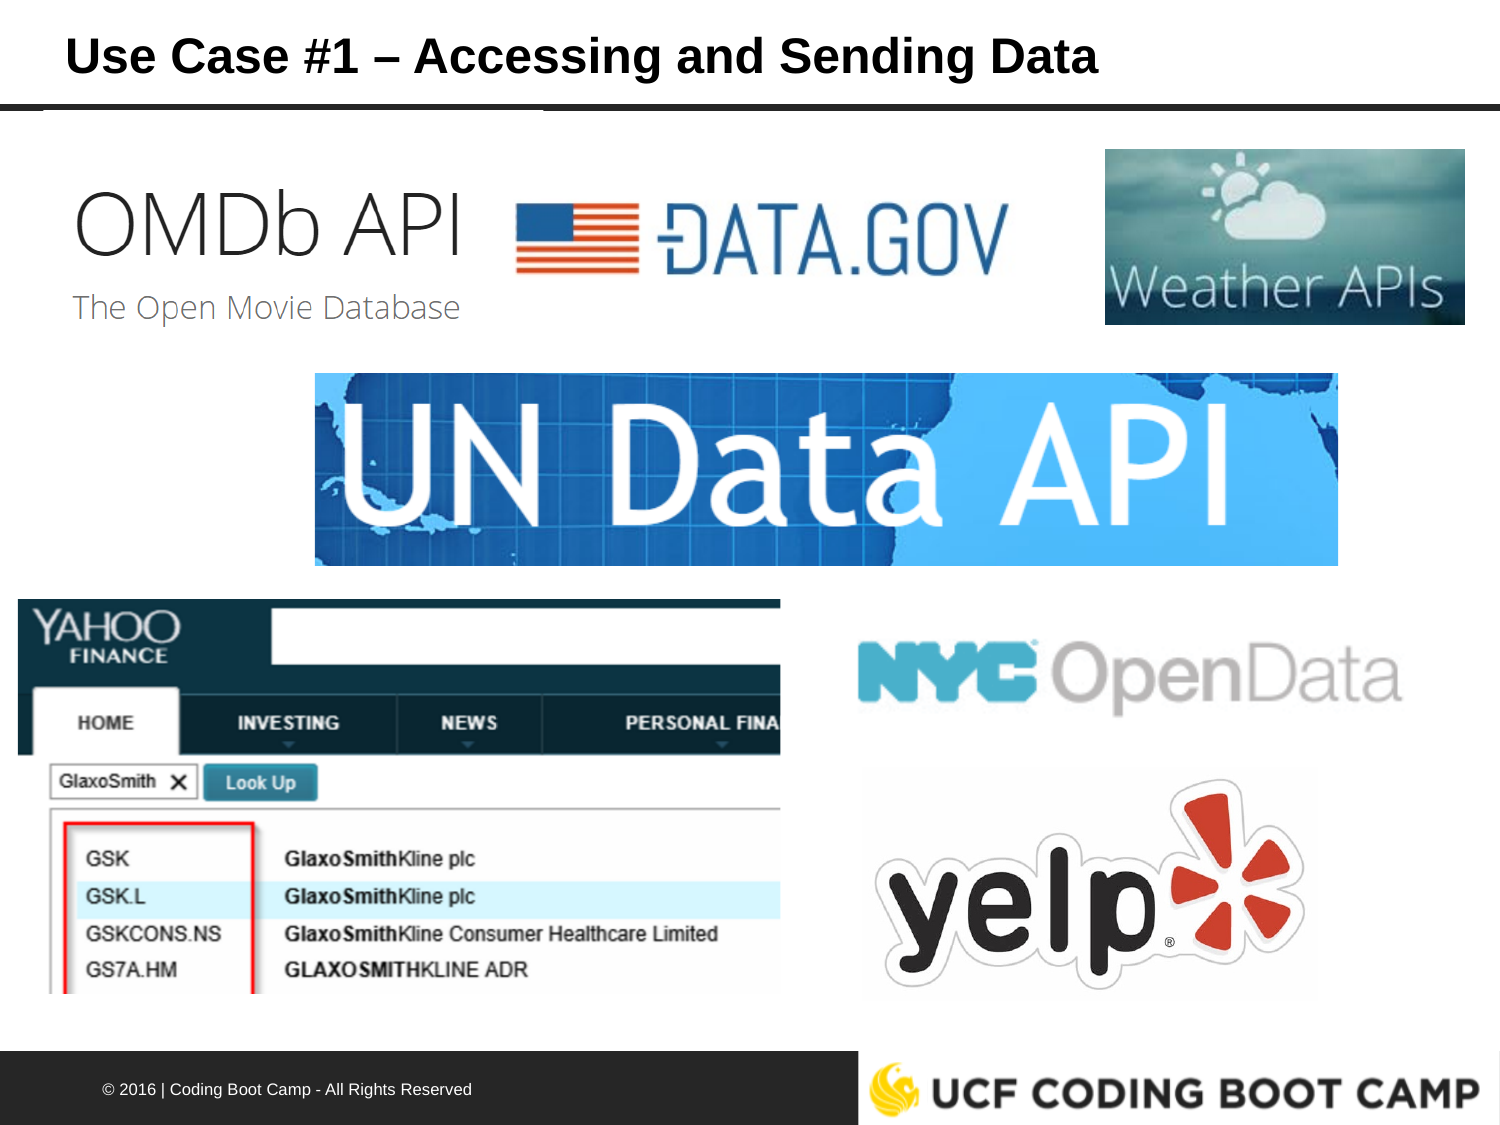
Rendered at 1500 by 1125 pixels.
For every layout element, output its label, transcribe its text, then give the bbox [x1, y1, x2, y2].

picture [861, 767, 1318, 1002]
picture [314, 373, 1339, 566]
picture [826, 617, 1500, 749]
picture [43, 110, 1037, 349]
picture [17, 599, 781, 994]
picture [858, 1051, 1500, 1125]
title Use Case #1 – Accessing and Sending Data [50, 0, 1175, 108]
picture [1105, 149, 1465, 325]
